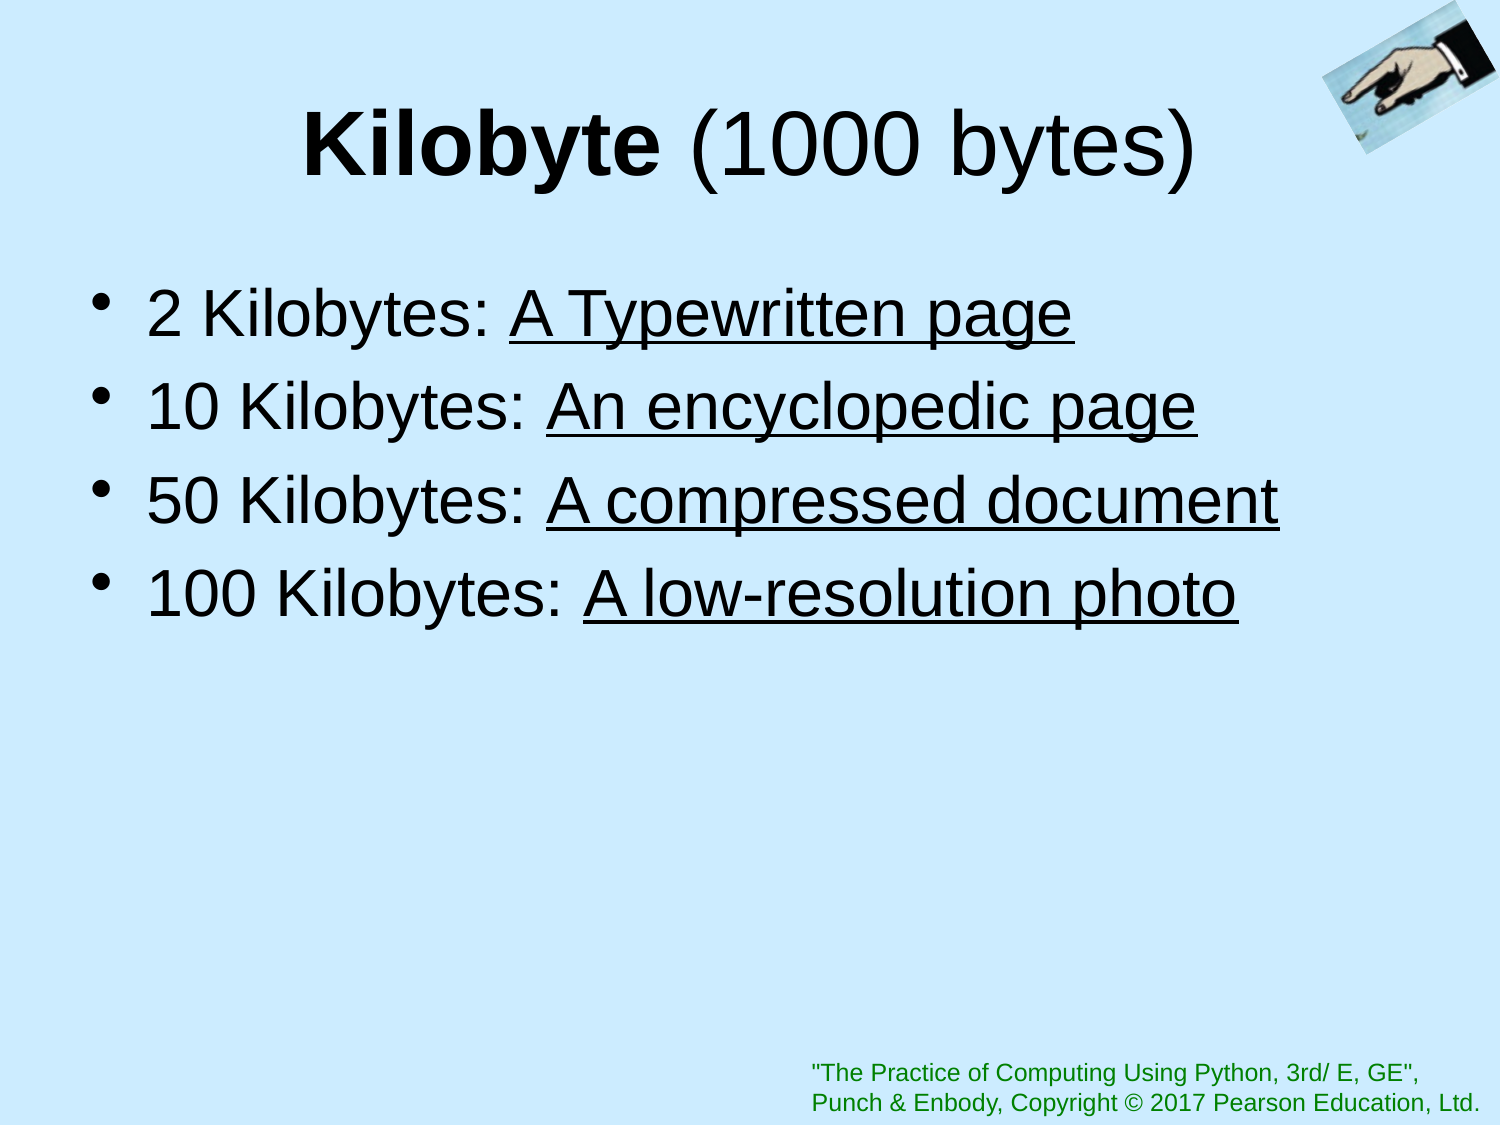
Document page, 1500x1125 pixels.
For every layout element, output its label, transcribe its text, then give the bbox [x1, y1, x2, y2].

list 2 Kilobytes: A Typewritten page 10 Kilobytes: An encyclopedic page 50 Kilobytes: A compressed document 100 Kilobytes: A low-resolution photo [75, 262, 1425, 1005]
picture [1378, 0, 1499, 120]
title Kilobyte (1000 bytes) [75, 45, 1425, 233]
